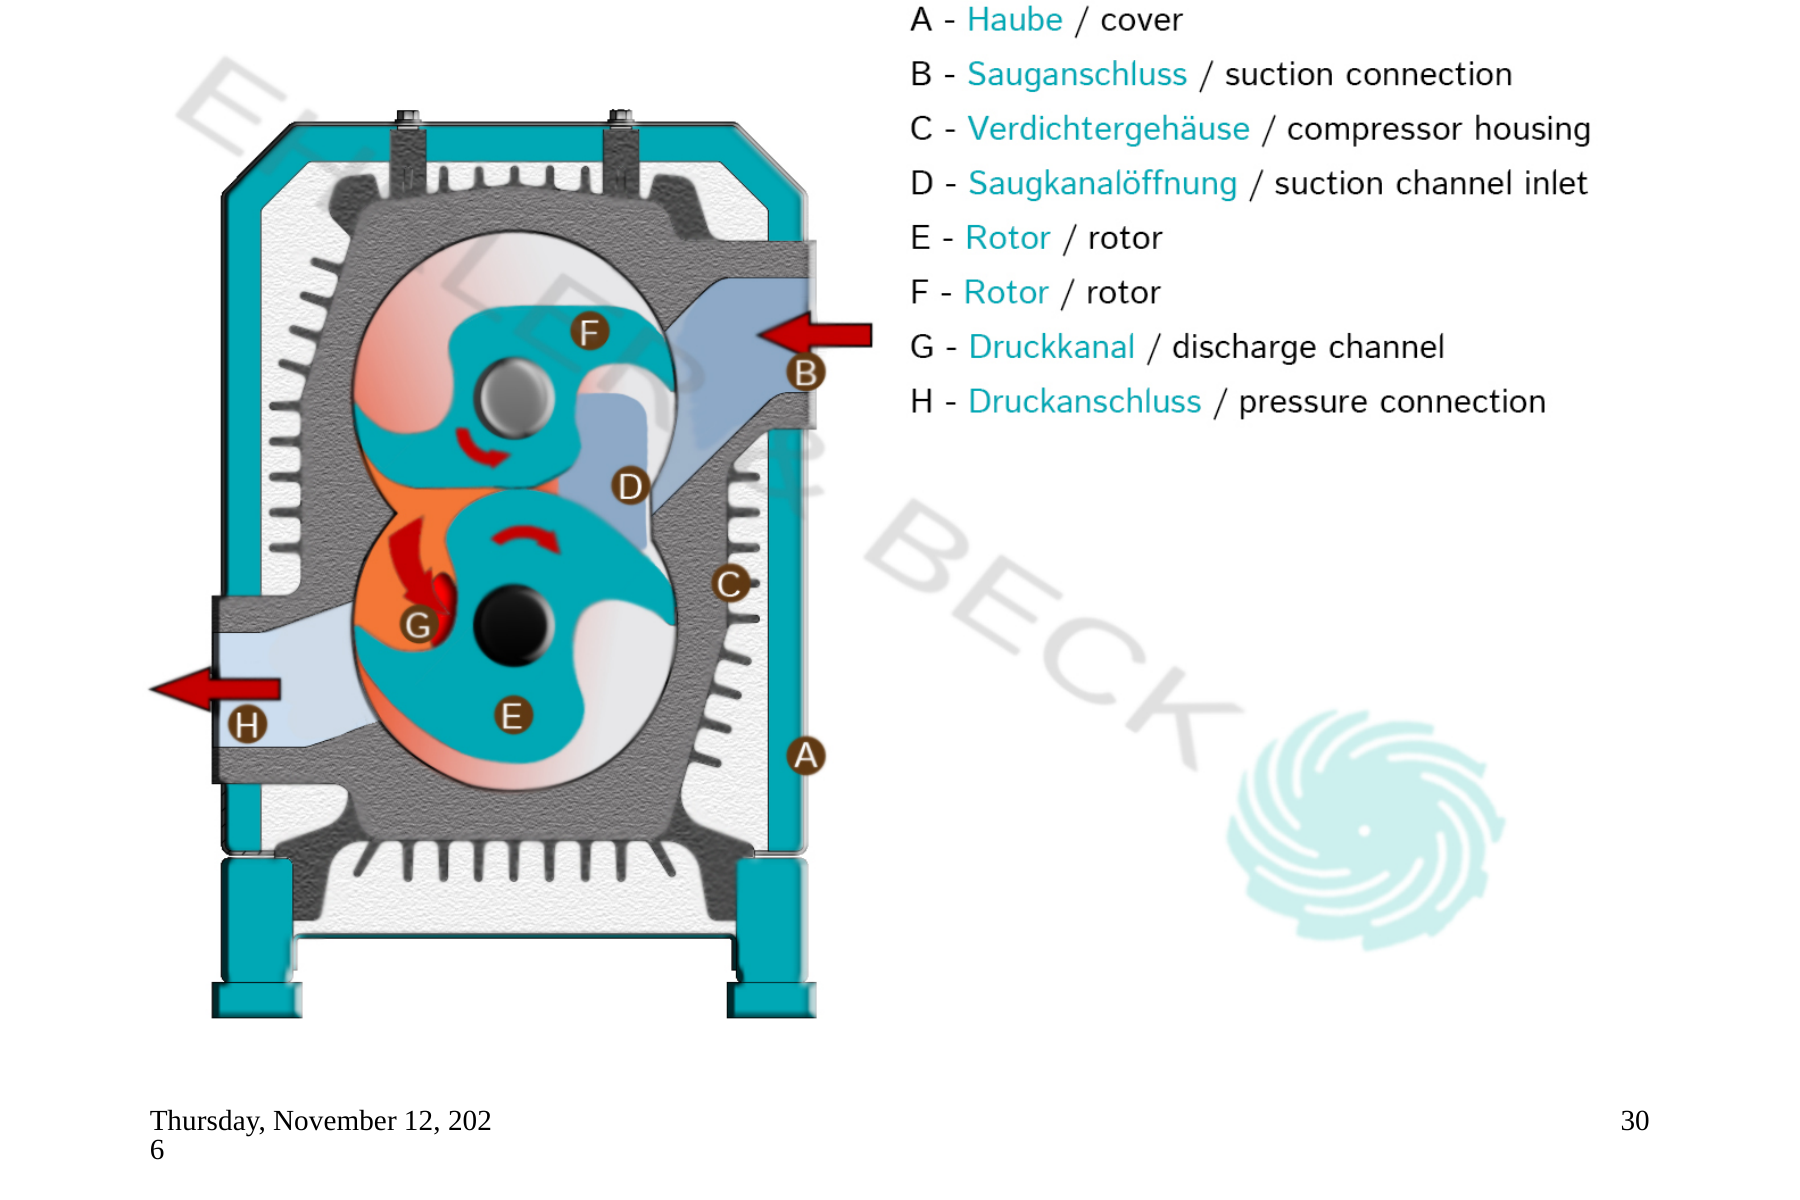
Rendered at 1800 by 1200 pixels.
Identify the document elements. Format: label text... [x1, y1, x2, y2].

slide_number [134, 1092, 511, 1174]
picture [115, 0, 1598, 1041]
slide_number 30 [1289, 1092, 1666, 1174]
